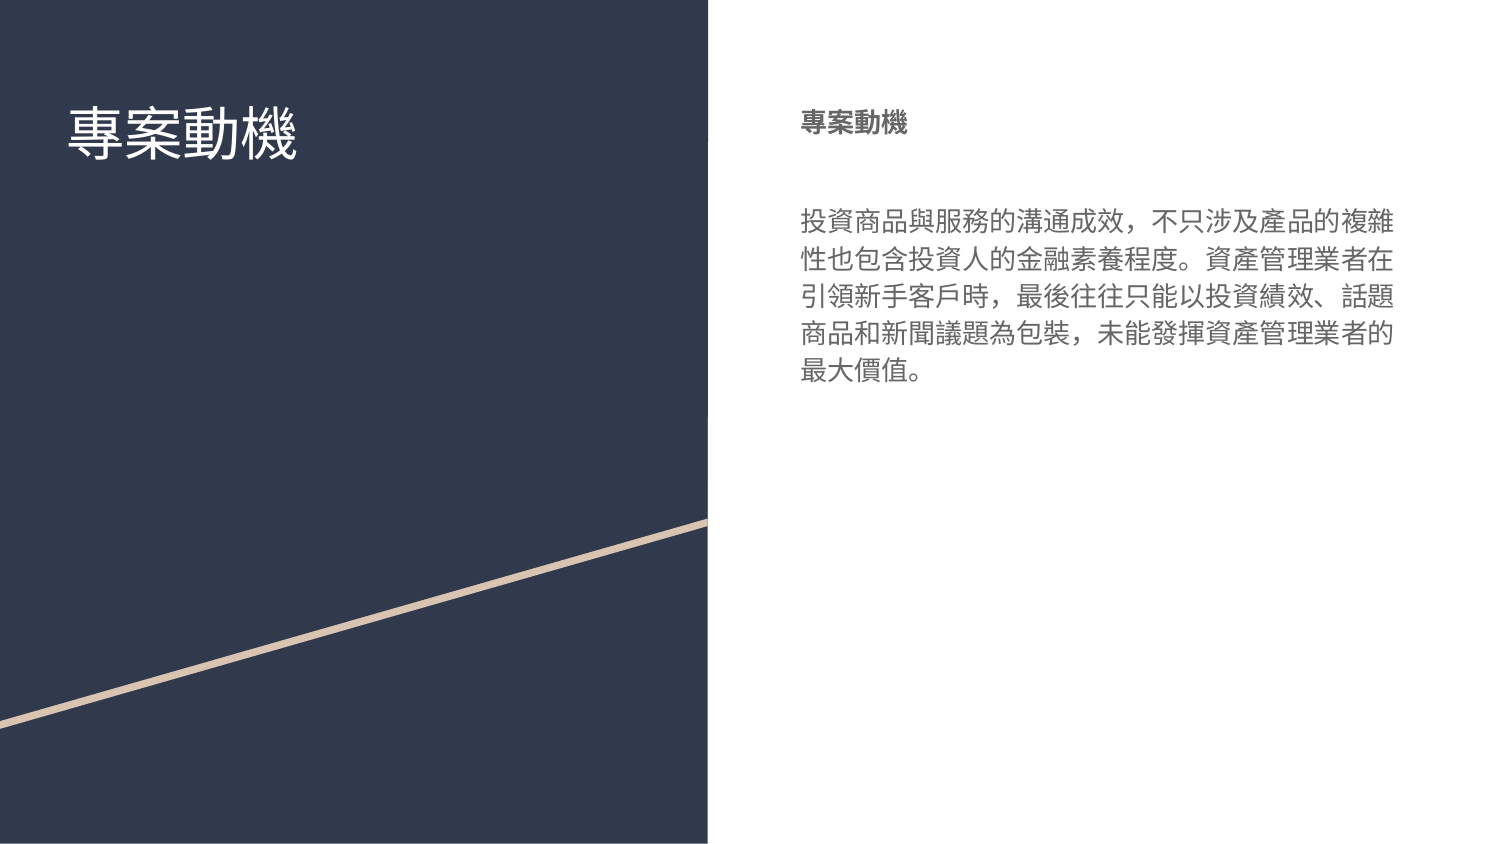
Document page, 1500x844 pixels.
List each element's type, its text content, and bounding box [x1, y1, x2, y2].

title 專案動機 [51, 82, 660, 494]
list 專案動機 投資商品與服務的溝通成效，不只涉及產品的複雜性也包含投資人的金融素養程度。資產管理業者在引領新手客戶時，最後往往只能以投資績效、話題商品和新聞議題為包裝，未能發揮資產管理業者的最大價值。 [785, 85, 1422, 758]
